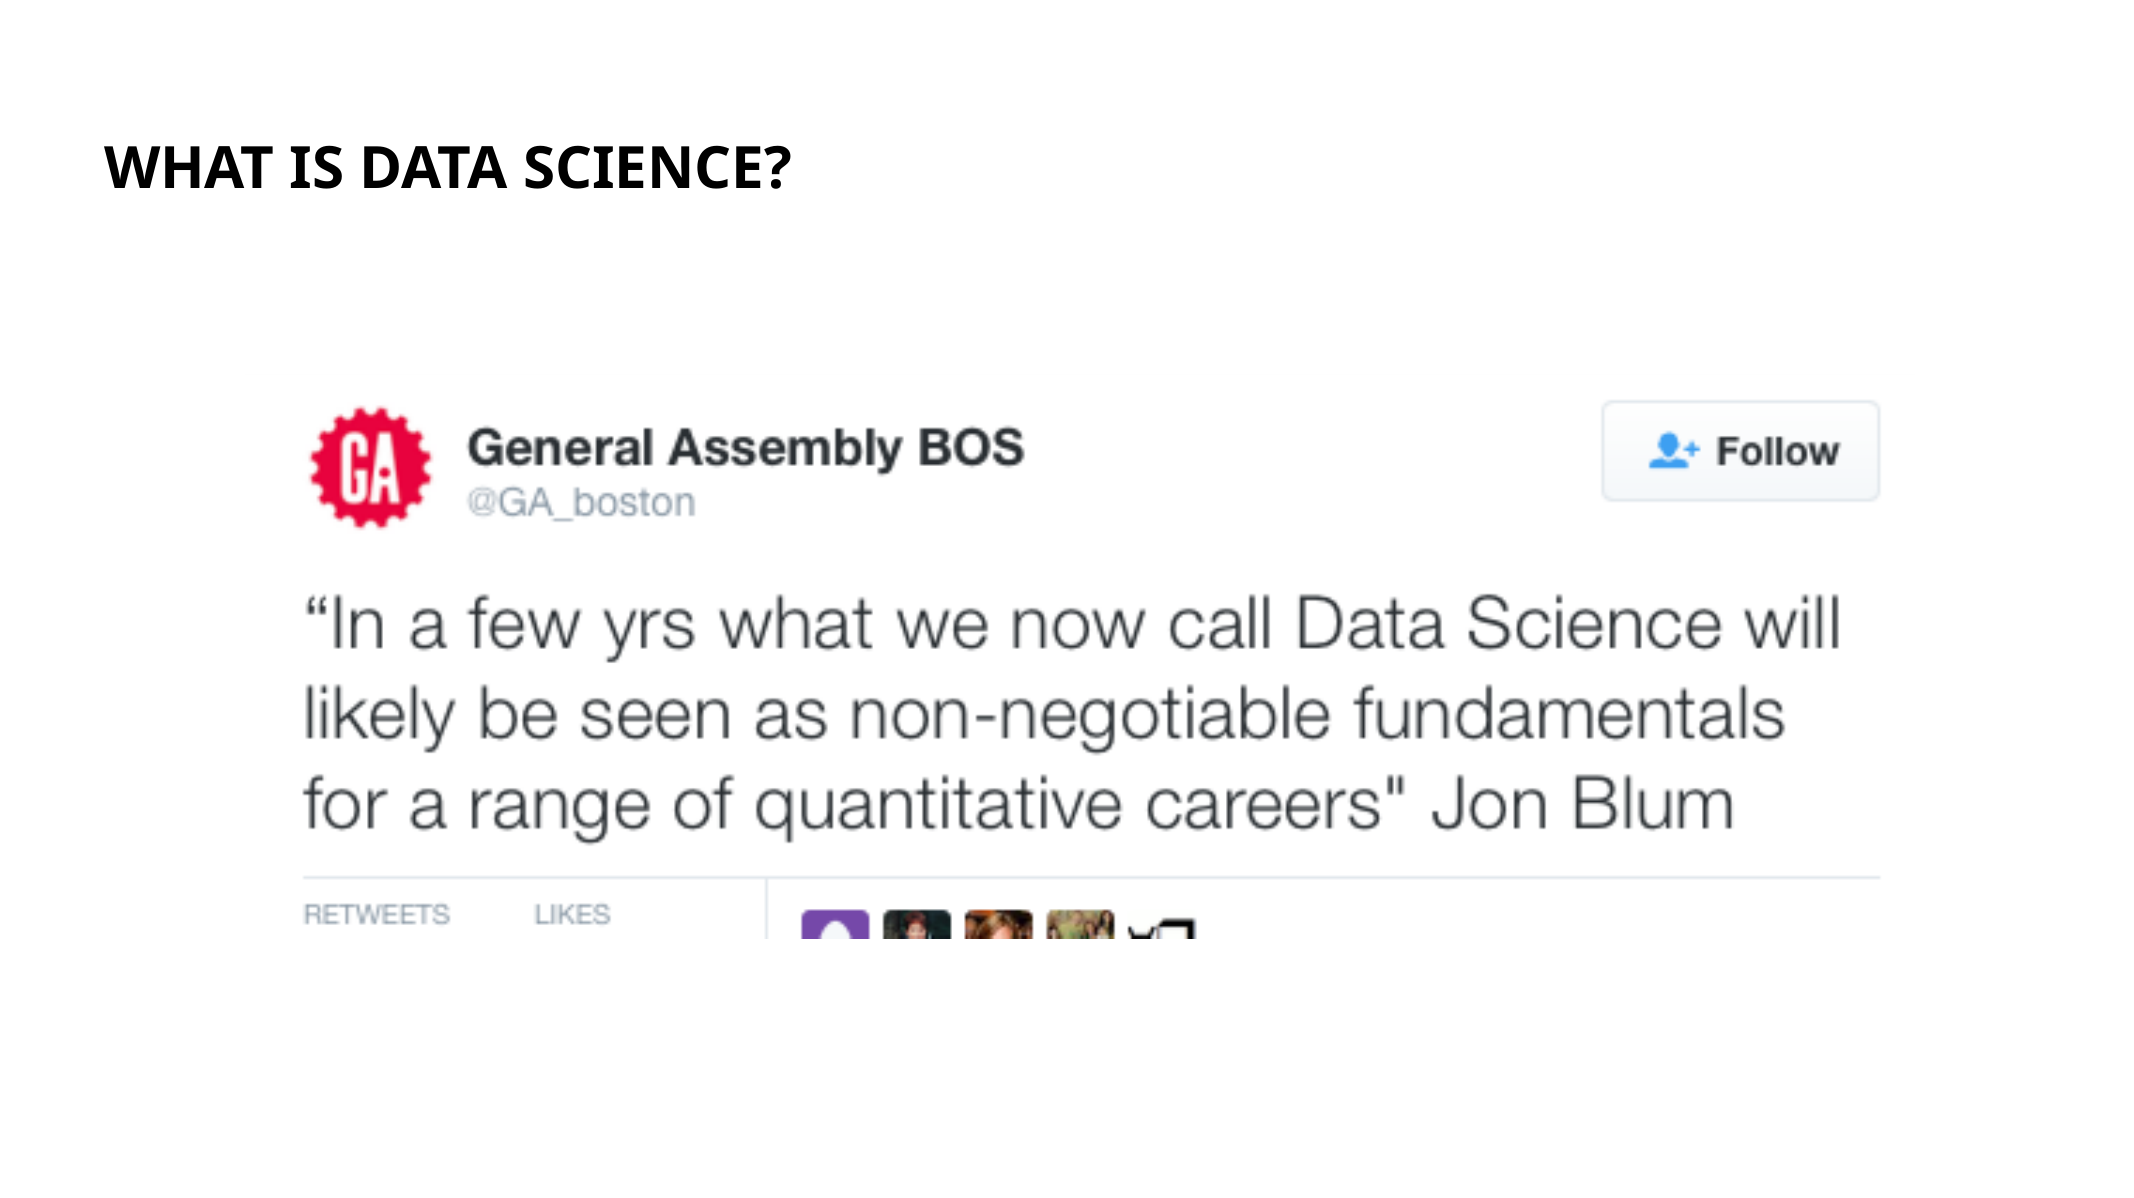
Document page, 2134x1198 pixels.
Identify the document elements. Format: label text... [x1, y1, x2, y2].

text_box WHAT IS DATA SCIENCE? [104, 120, 1371, 192]
picture [245, 373, 1915, 940]
